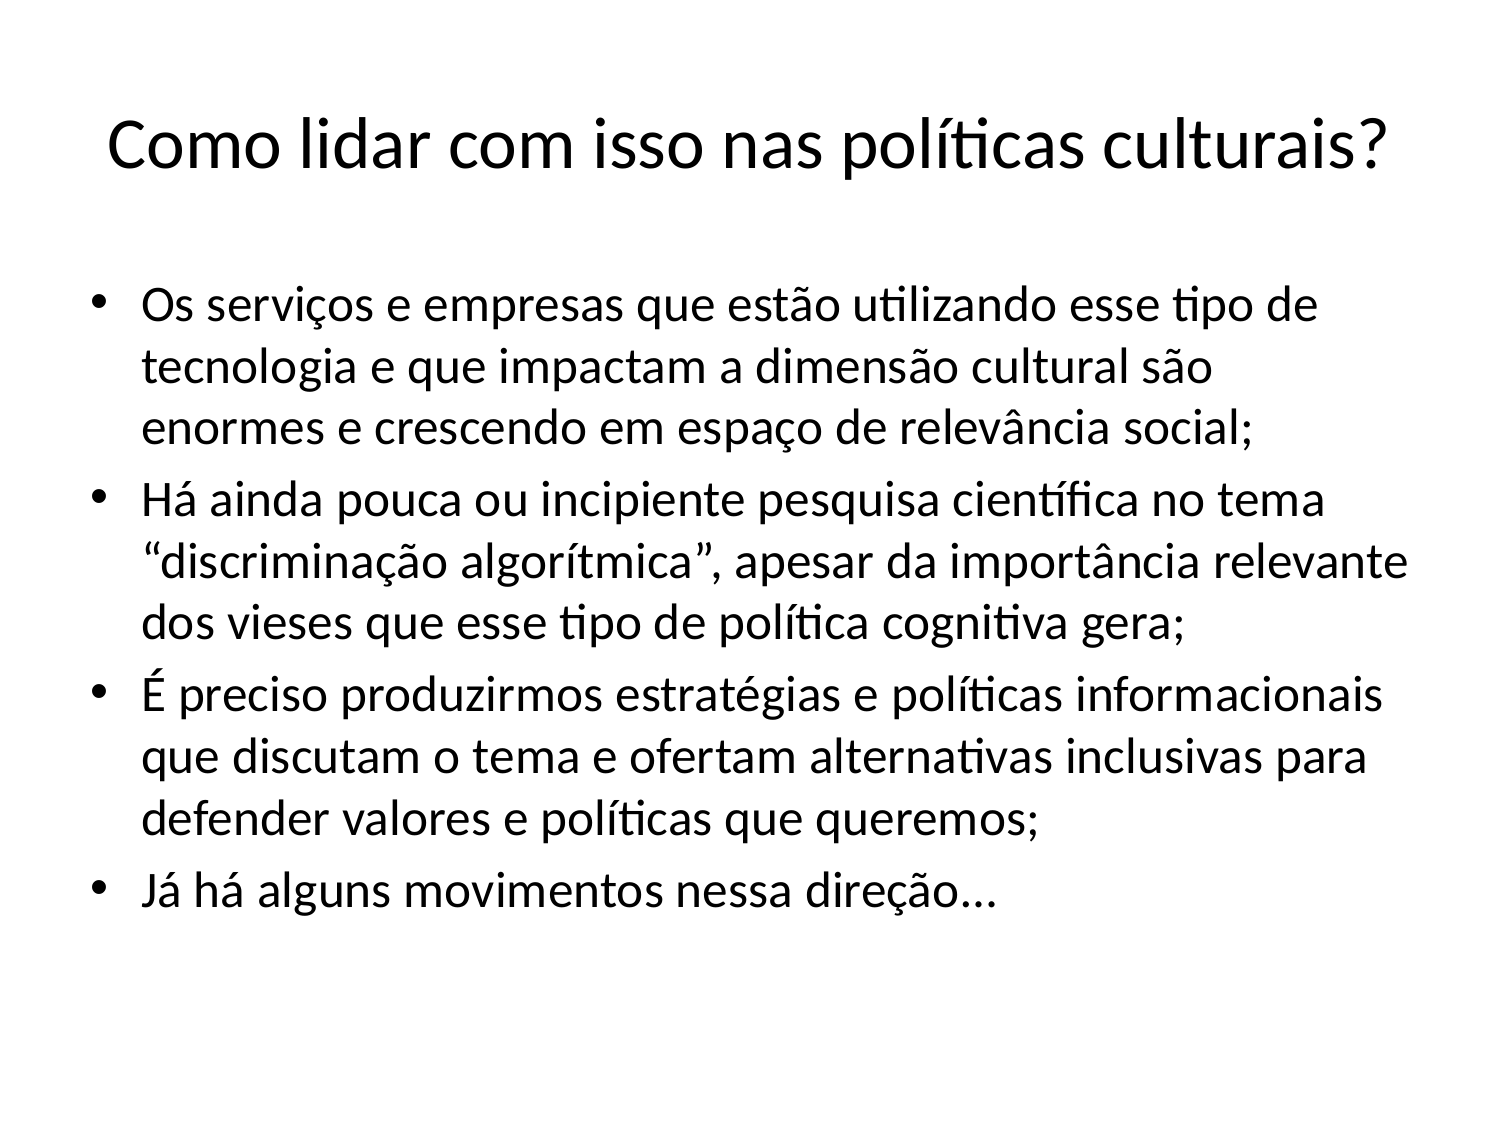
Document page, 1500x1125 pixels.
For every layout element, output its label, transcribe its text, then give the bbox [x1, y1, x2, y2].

list Os serviços e empresas que estão utilizando esse tipo de tecnologia e que impactam a dimensão cultural são enormes e crescendo em espaço de relevância social; Há ainda pouca ou incipiente pesquisa científica no tema “discriminação algorítmica”, apesar da importância relevante dos vieses que esse tipo de política cognitiva gera; É preciso produzirmos estratégias e políticas informacionais que discutam o tema e ofertam alternativas inclusivas para defender valores e políticas que queremos; Já há alguns movimentos nessa direção… [75, 262, 1425, 1005]
title Como lidar com isso nas políticas culturais? [75, 45, 1425, 233]
